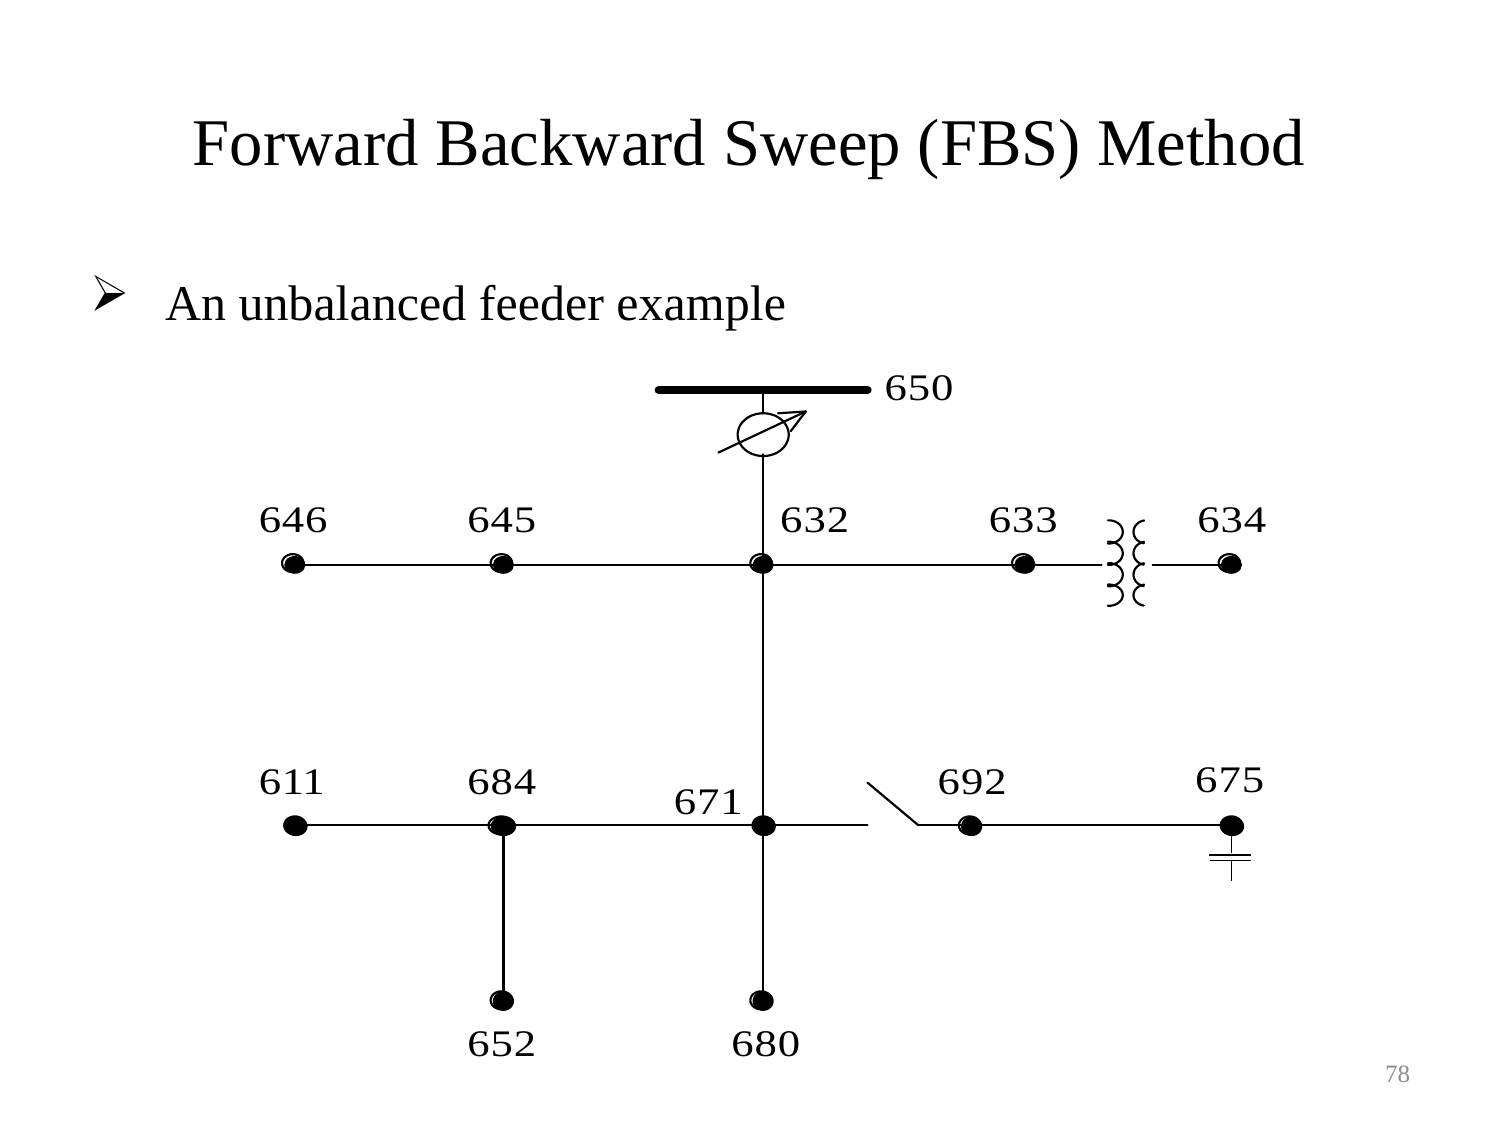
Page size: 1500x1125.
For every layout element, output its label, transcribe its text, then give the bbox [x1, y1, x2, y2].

list An unbalanced feeder example [75, 262, 1425, 1005]
title Forward Backward Sweep (FBS) Method [75, 45, 1425, 233]
slide_number 78 [1074, 1042, 1425, 1103]
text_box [249, 360, 1276, 1074]
